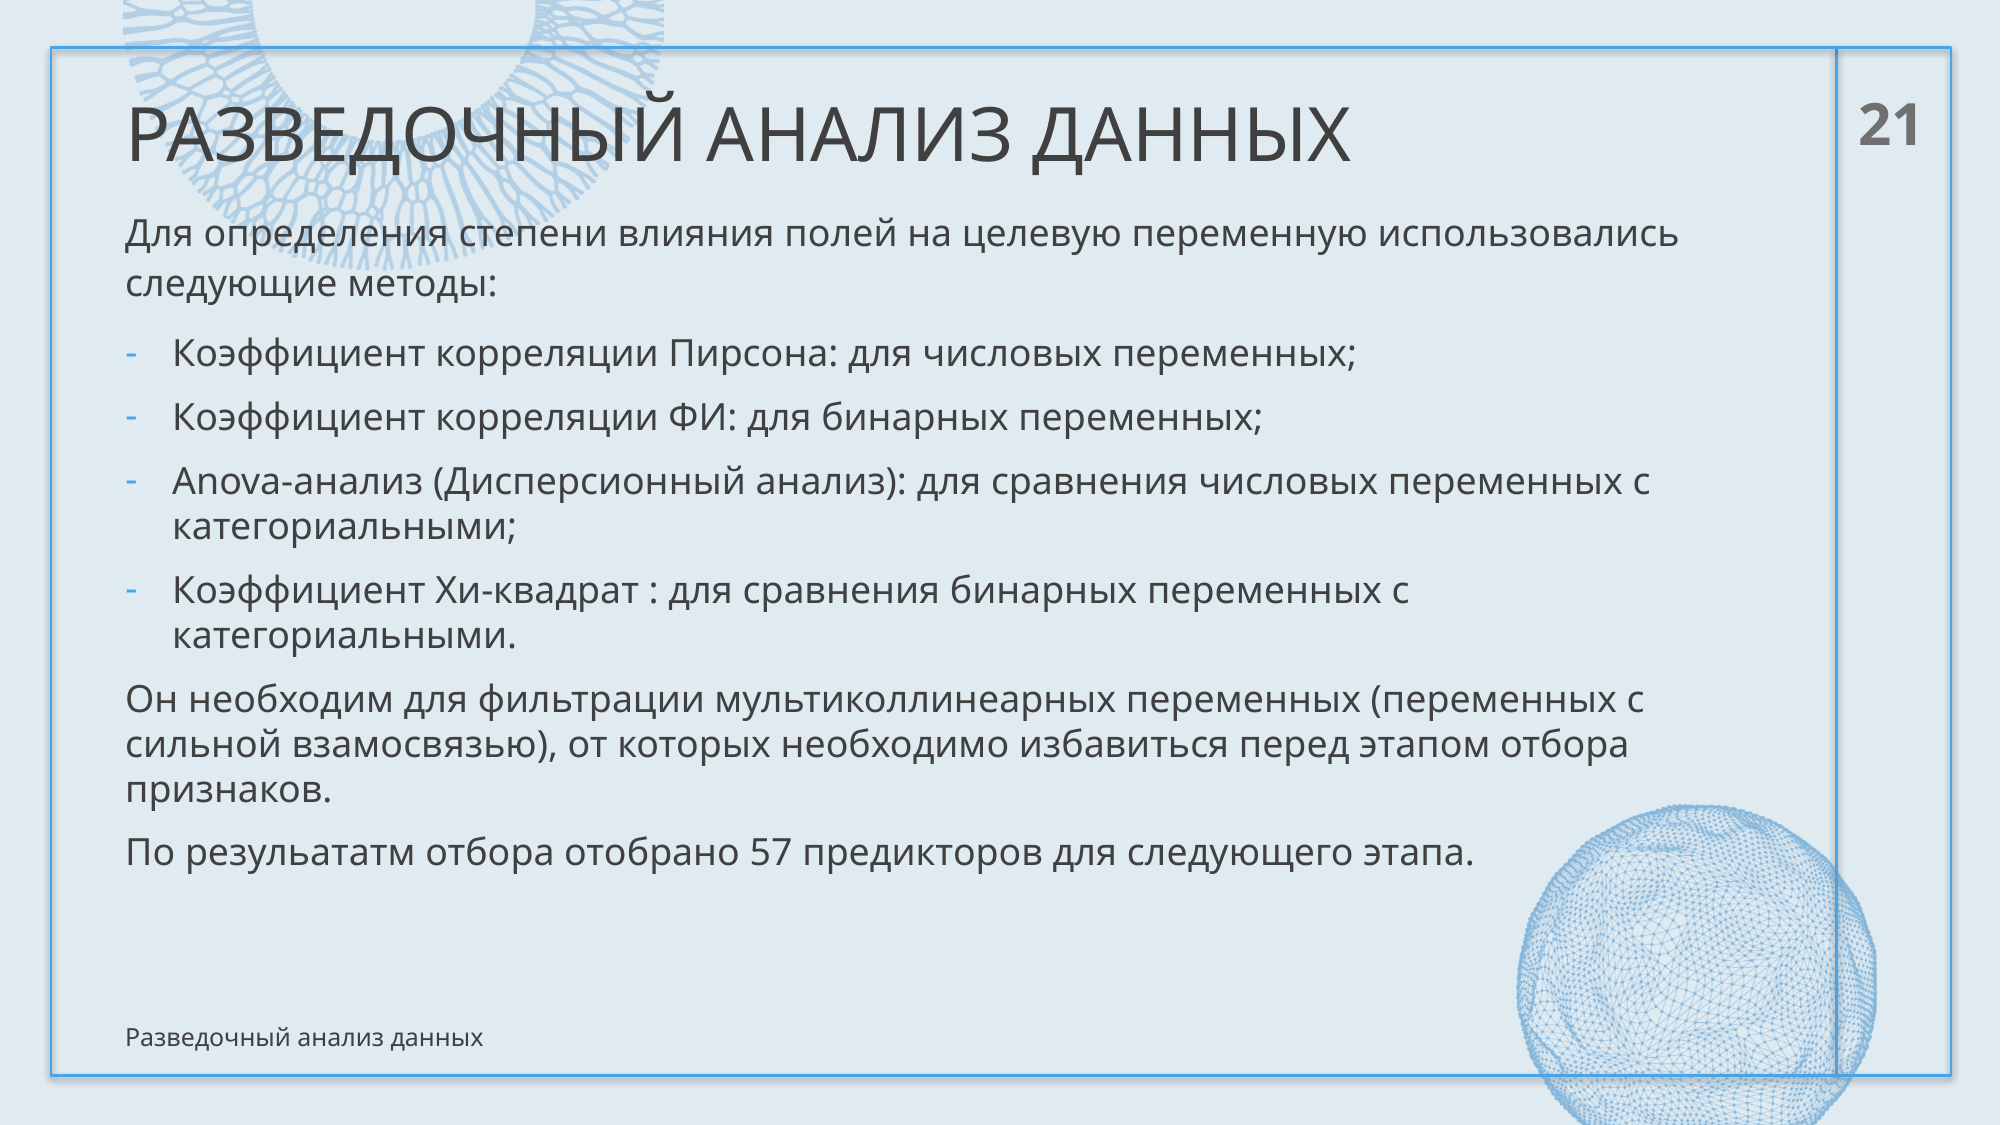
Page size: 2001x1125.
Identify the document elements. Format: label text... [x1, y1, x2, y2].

slide_number 21 [1822, 48, 1961, 175]
picture [123, 0, 1877, 1125]
title Разведочный анализ данных [110, 0, 1638, 185]
list Для определения степени влияния полей на целевую переменную использовались следующие методы: Коэффициент корреляции Пирсона: для числовых переменных; Коэффициент корреляции ФИ: для бинарных переменных; Anova-анализ (Дисперсионный анализ): для сравнения числовых переменных с категориальными; Коэффициент Хи-квадрат : для сравнения бинарных переменных с категориальными. Он необходим для фильтрации мультиколлинеарных переменных (переменных с сильной взамосвязью), от которых необходимо избавиться перед этапом отбора признаков. По резульататм отбора отобрано 57 предикторов для следующего этапа. [110, 196, 1739, 887]
text_box Разведочный анализ данных [110, 1014, 557, 1059]
